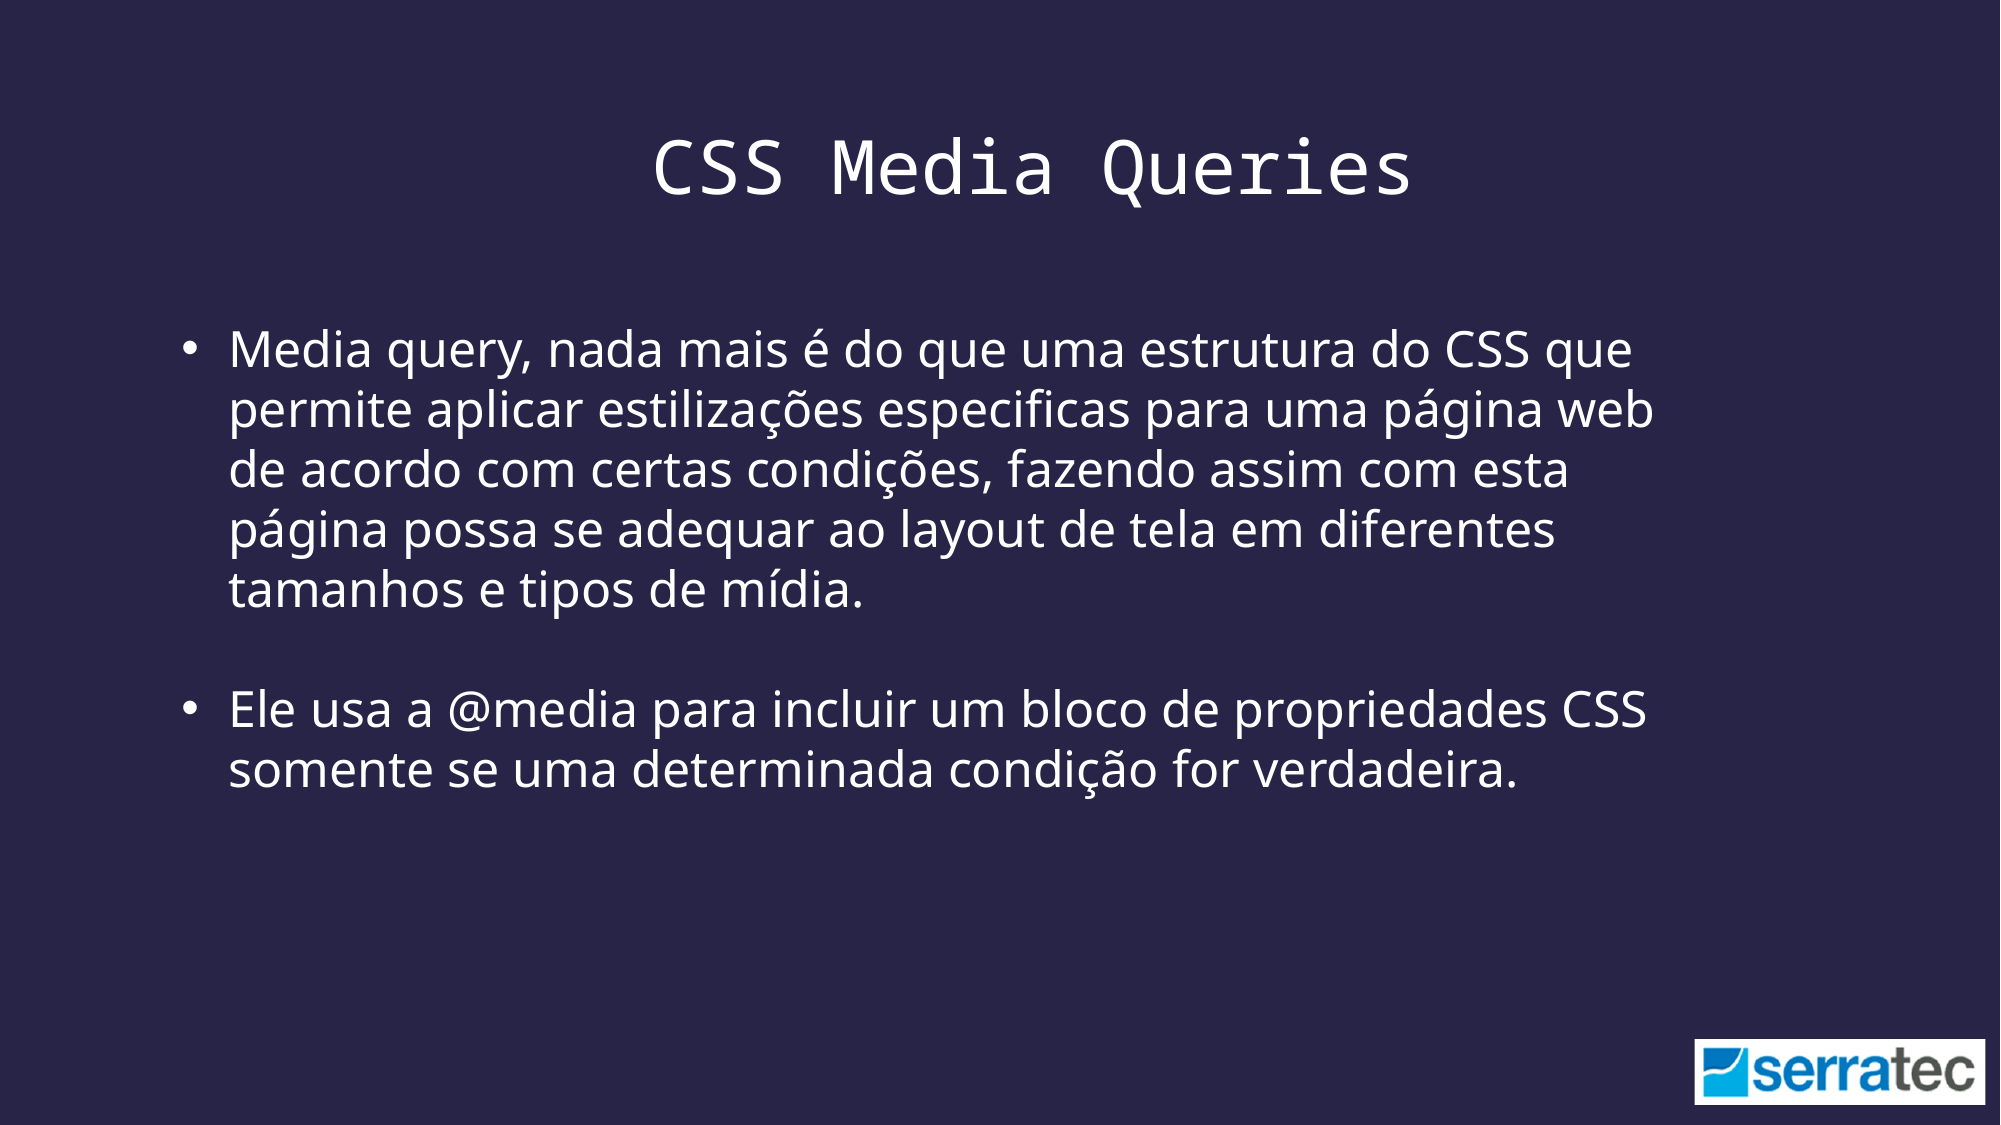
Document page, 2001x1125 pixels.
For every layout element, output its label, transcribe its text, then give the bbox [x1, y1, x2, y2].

text_box CSS Media Queries [636, 112, 1431, 217]
picture [1694, 1039, 1986, 1105]
text_box Media query, nada mais é do que uma estrutura do CSS que permite aplicar estilizações especificas para uma página web de acordo com certas condições, fazendo assim com esta página possa se adequar ao layout de tela em diferentes tamanhos e tipos de mídia. Ele usa a @media para incluir um bloco de propriedades CSS somente se uma determinada condição for verdadeira. [166, 309, 1722, 805]
